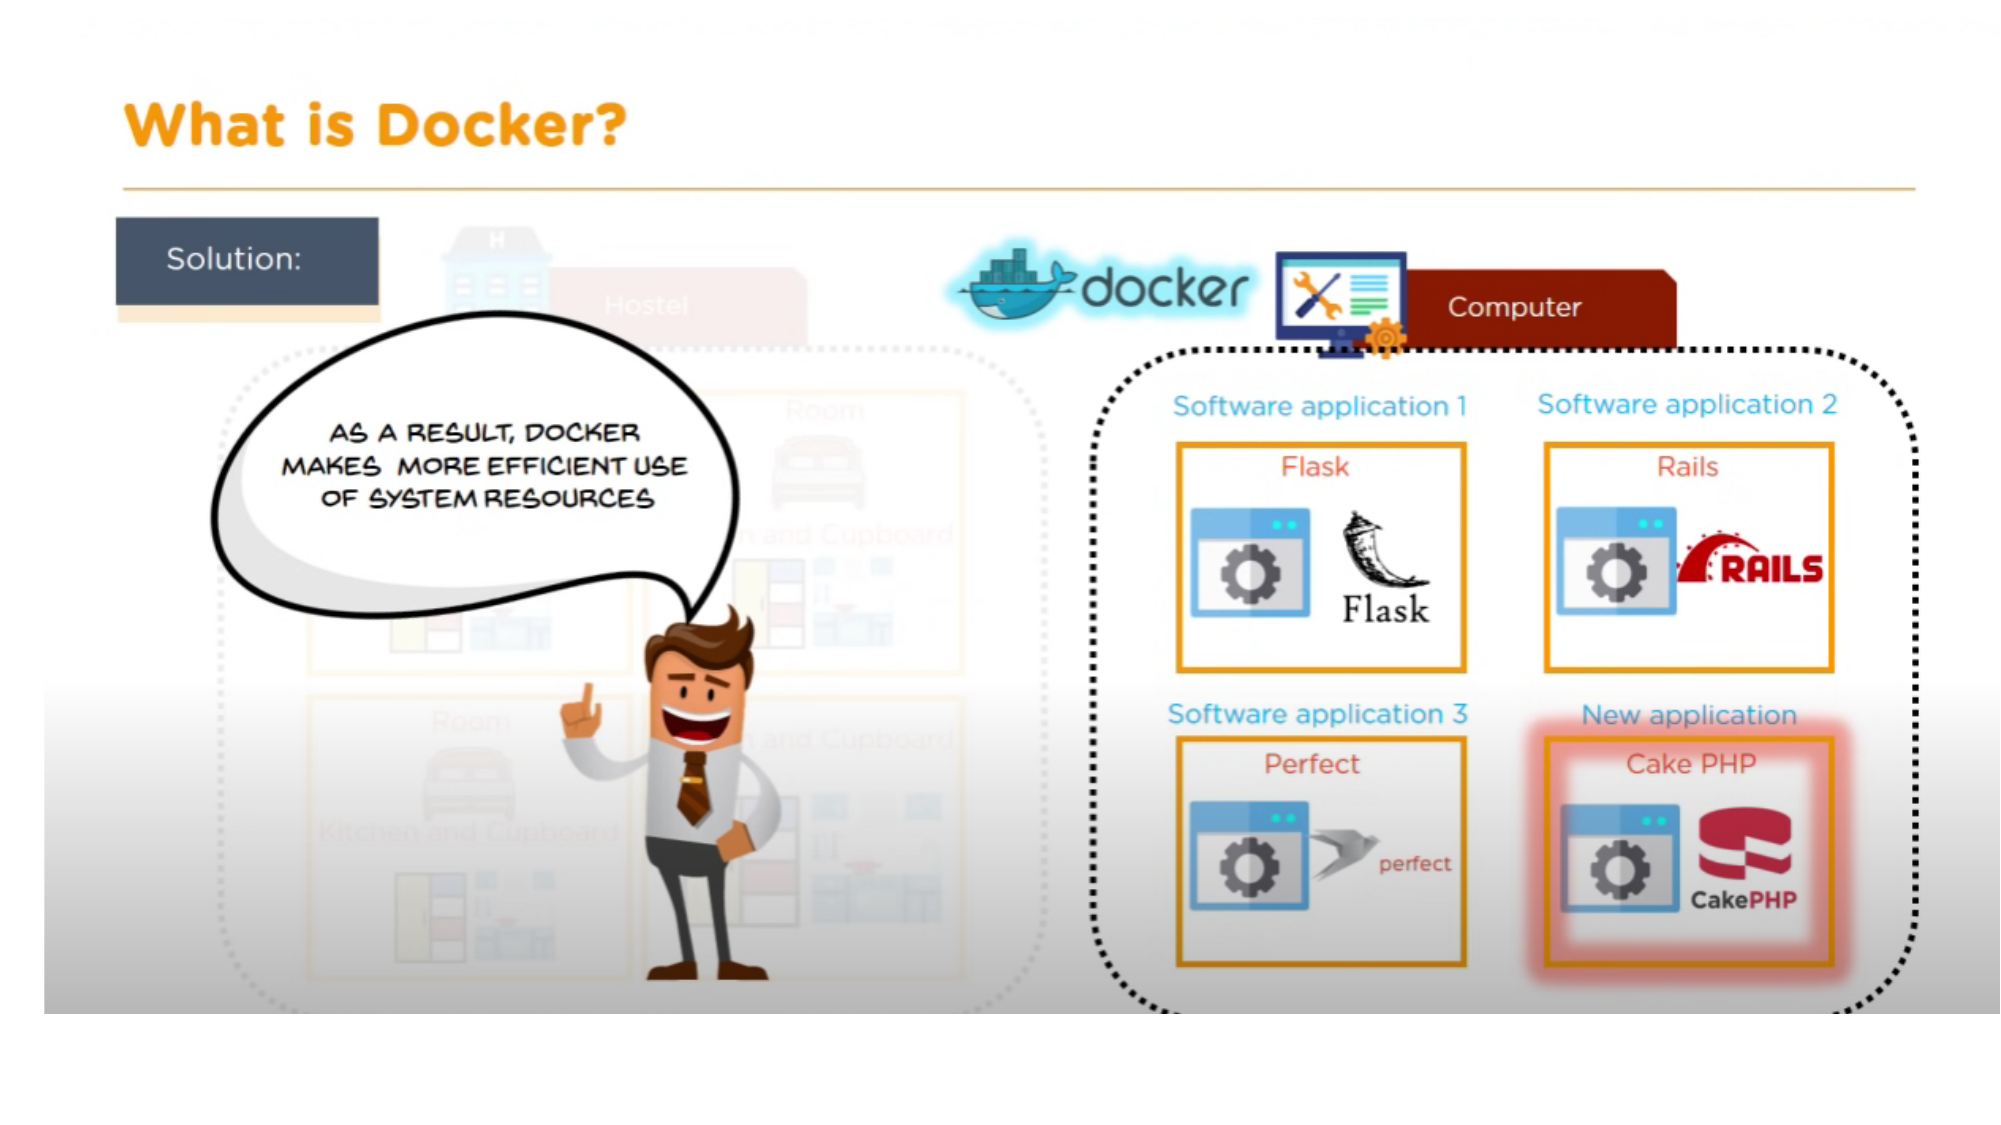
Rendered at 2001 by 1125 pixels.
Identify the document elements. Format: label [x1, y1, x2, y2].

list [44, 18, 2000, 1014]
